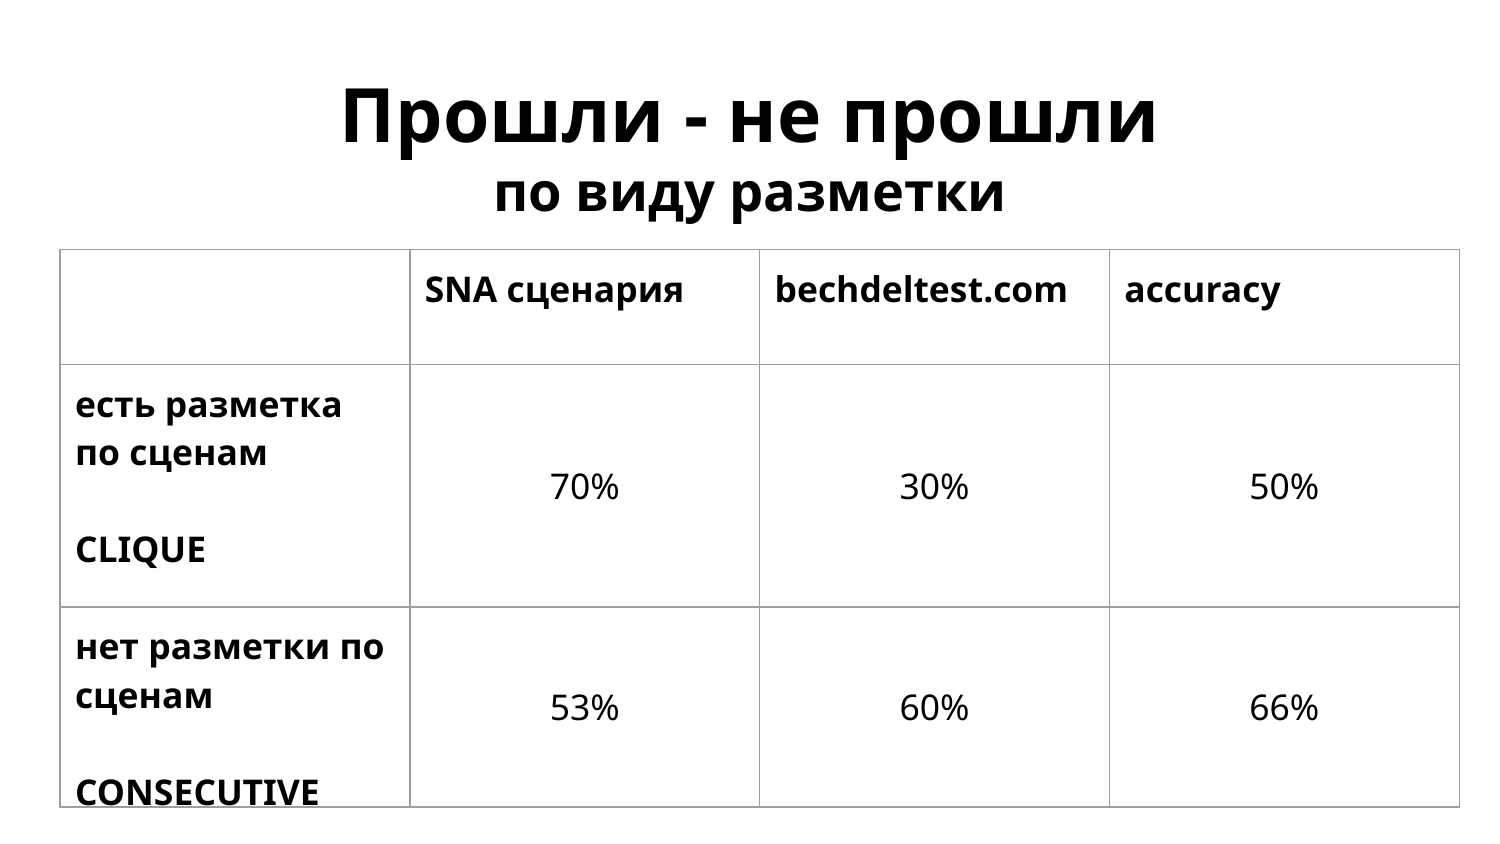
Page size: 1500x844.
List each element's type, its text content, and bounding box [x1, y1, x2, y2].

table_cell 60% [760, 608, 1109, 806]
text_box Прошли - не прошли по виду разметки [152, 52, 1348, 238]
table_header accuracy [1110, 250, 1459, 364]
table_cell 66% [1110, 608, 1459, 806]
table_header [61, 250, 409, 364]
table_cell 50% [1110, 365, 1459, 606]
table_cell 30% [760, 365, 1109, 606]
table_cell есть разметка по сценам CLIQUE [61, 365, 409, 606]
table_header SNA сценария [411, 250, 759, 364]
table_cell нет разметки по сценам CONSECUTIVE [61, 608, 409, 806]
table_cell 70% [411, 365, 759, 606]
table_cell 53% [411, 608, 759, 806]
table_header bechdeltest.com [760, 250, 1109, 364]
